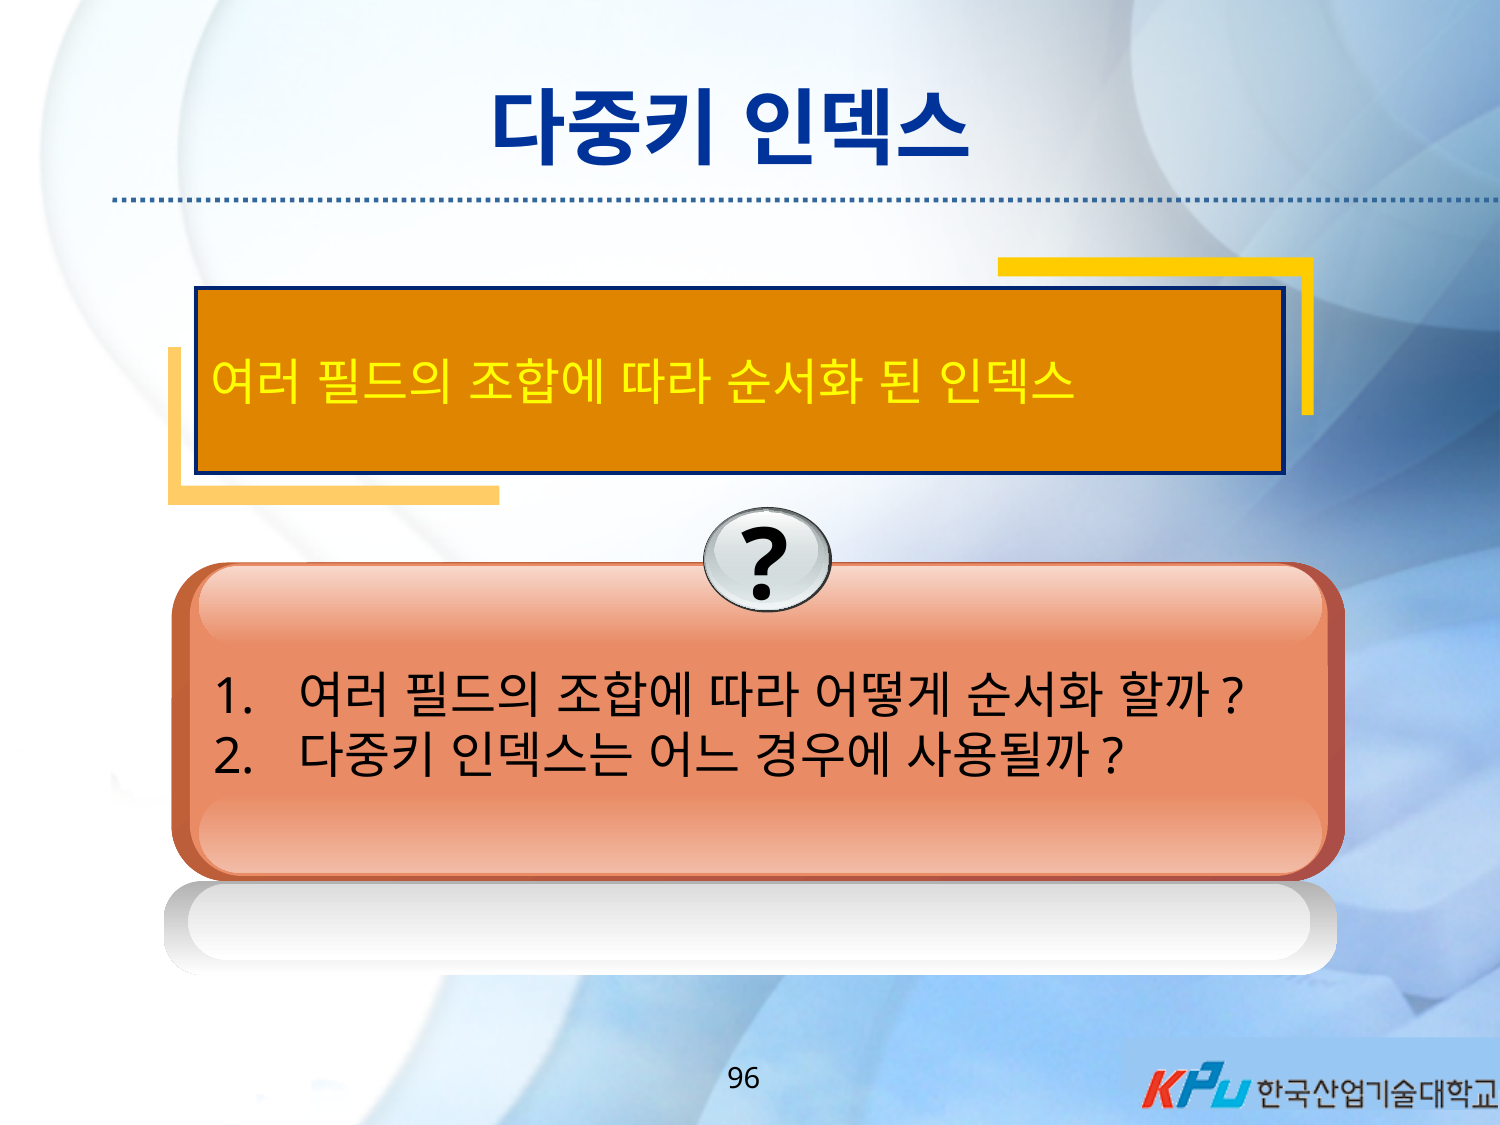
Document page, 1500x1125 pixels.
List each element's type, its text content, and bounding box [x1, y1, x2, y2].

text_box 여러 필드의 조합에 따라 순서화 된 인덱스 [196, 288, 1284, 473]
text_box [163, 562, 1346, 975]
title 다중키 인덱스 [112, 74, 1351, 176]
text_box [702, 491, 833, 629]
slide_number 96 [612, 1051, 876, 1107]
picture [0, 0, 1500, 1125]
text_box [168, 347, 500, 505]
text_box [997, 257, 1314, 416]
